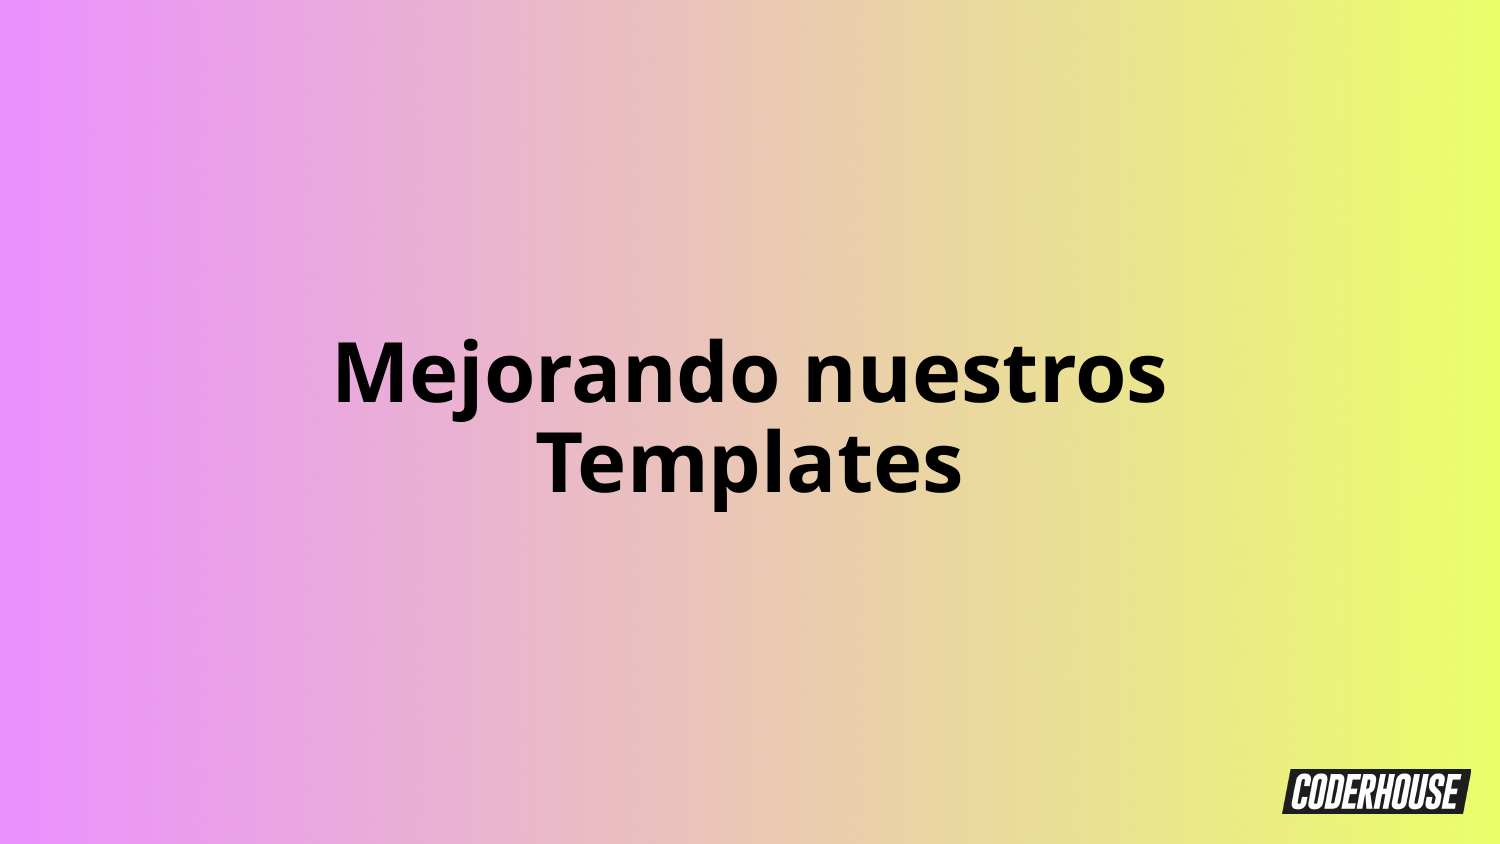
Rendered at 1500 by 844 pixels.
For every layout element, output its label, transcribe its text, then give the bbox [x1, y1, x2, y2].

picture [0, 0, 1500, 844]
text_box Mejorando nuestros Templates [239, 315, 1261, 526]
